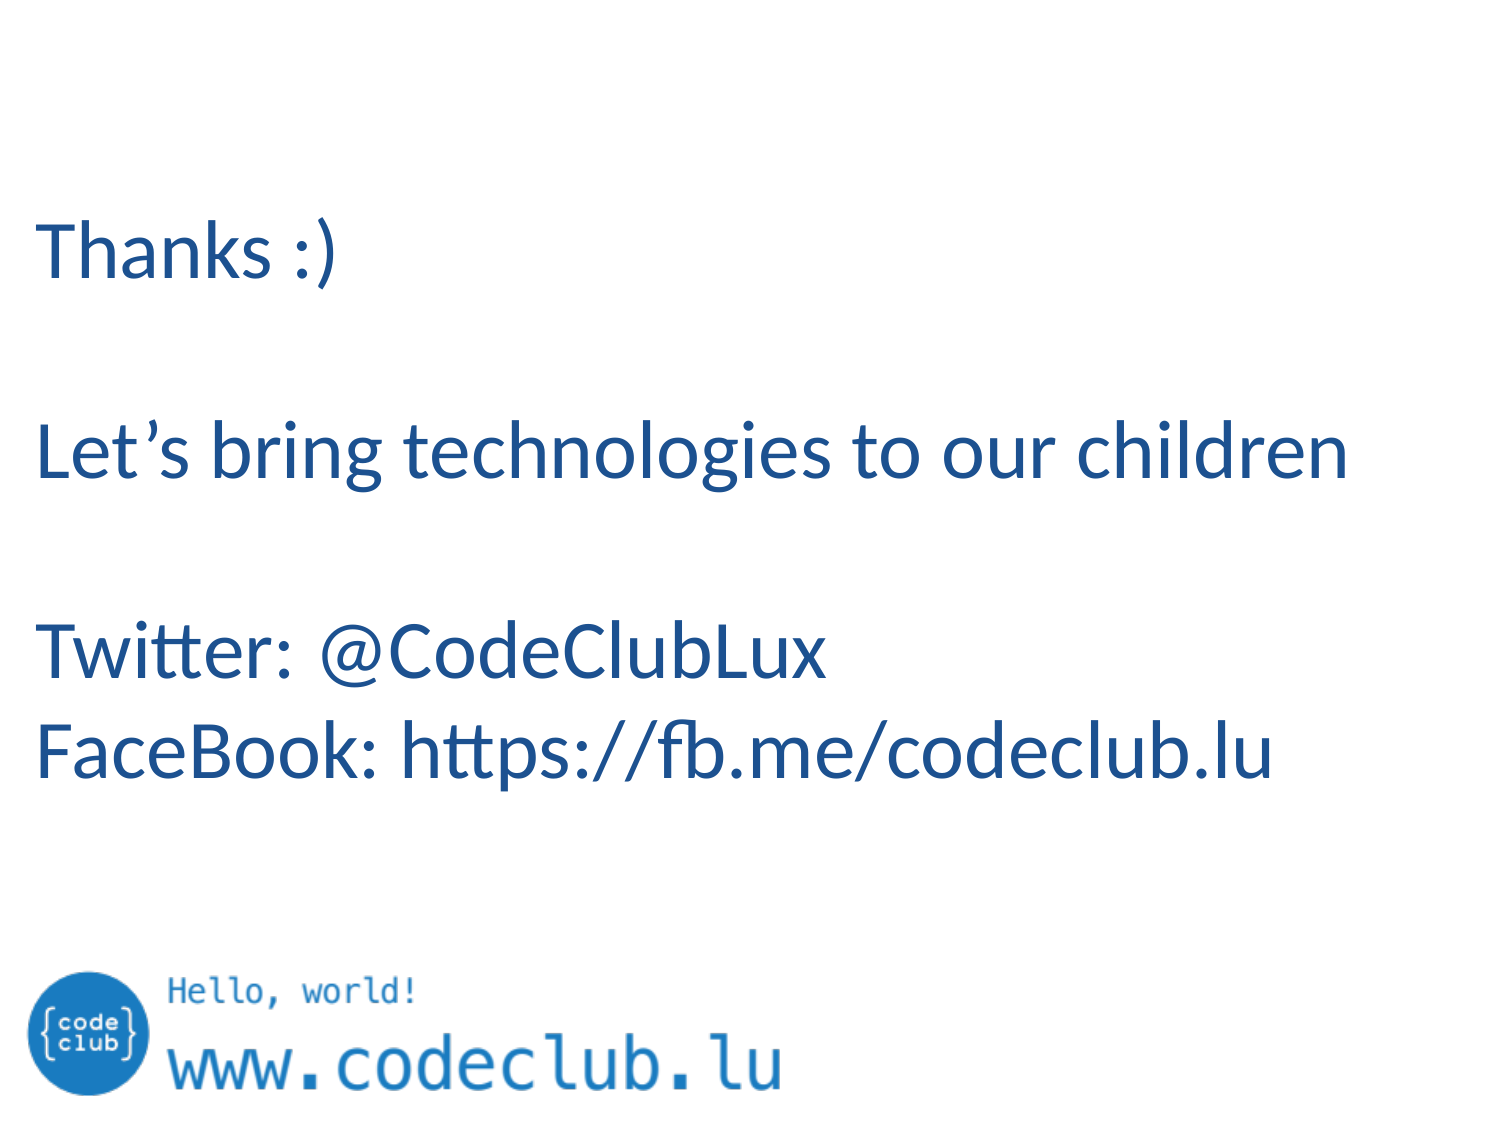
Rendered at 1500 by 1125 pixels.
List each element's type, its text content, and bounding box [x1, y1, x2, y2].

text_box Thanks :) Let’s bring technologies to our children Twitter: @CodeClubLux FaceBook: https://fb.me/codeclub.lu [20, 188, 1367, 803]
